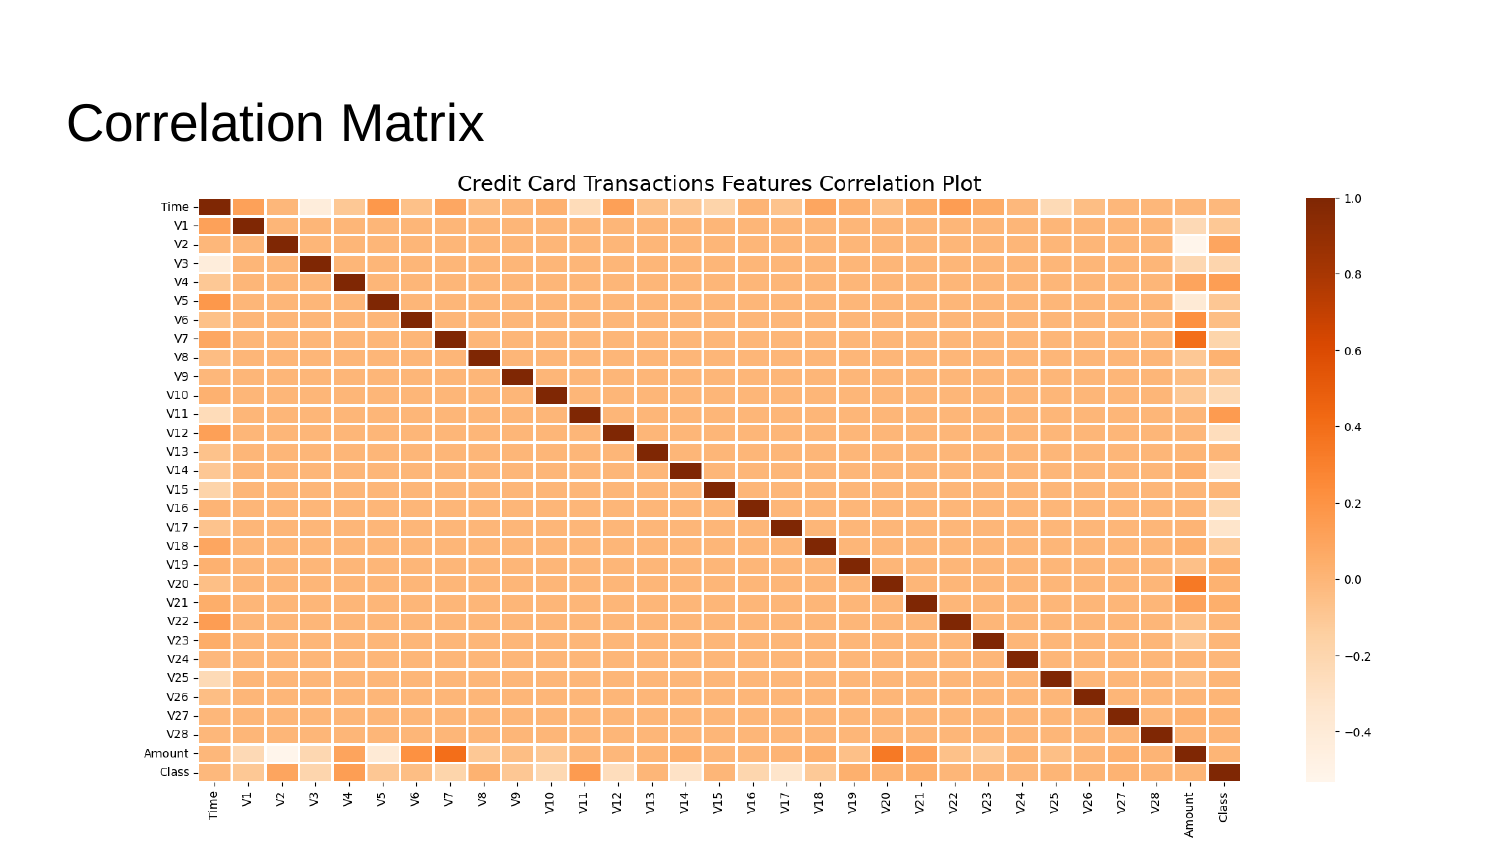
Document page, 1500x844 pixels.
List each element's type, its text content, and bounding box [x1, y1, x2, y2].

picture [135, 166, 1379, 844]
title Correlation Matrix [51, 72, 1449, 167]
